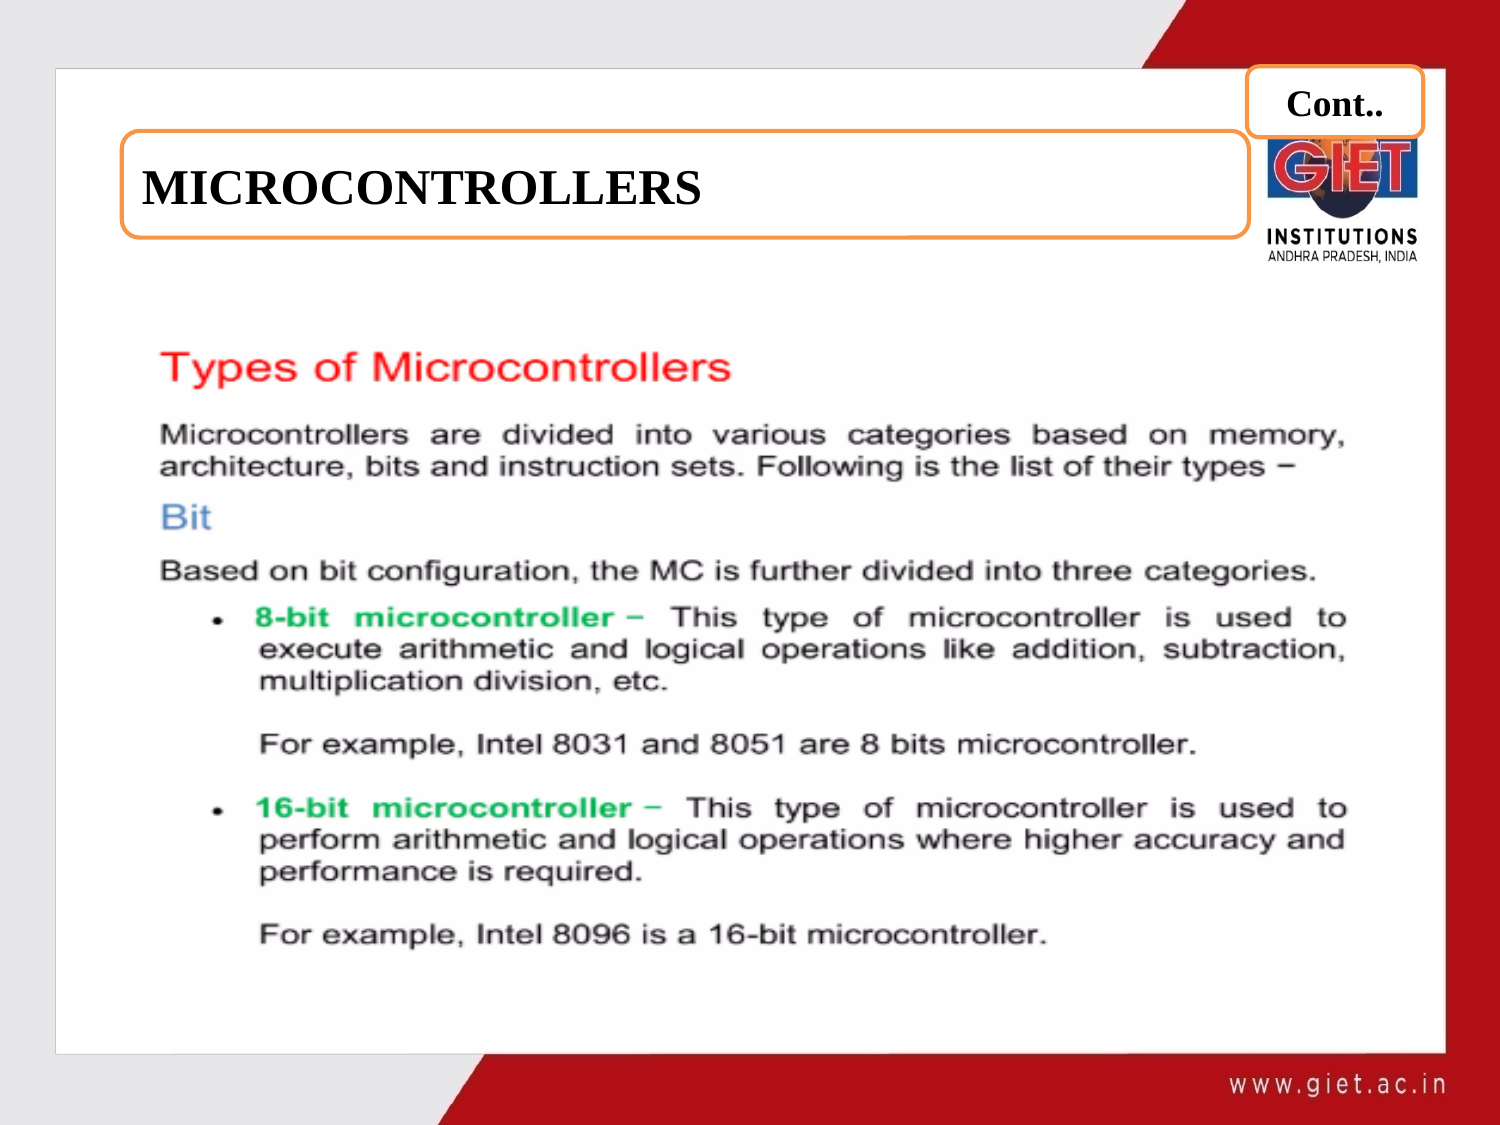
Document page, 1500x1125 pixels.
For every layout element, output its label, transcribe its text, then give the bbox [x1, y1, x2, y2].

text_box [113, 338, 1424, 623]
text_box MICROCONTROLLERS [119, 128, 1252, 240]
text_box Cont.. [1244, 64, 1426, 140]
picture [0, 0, 1500, 1125]
